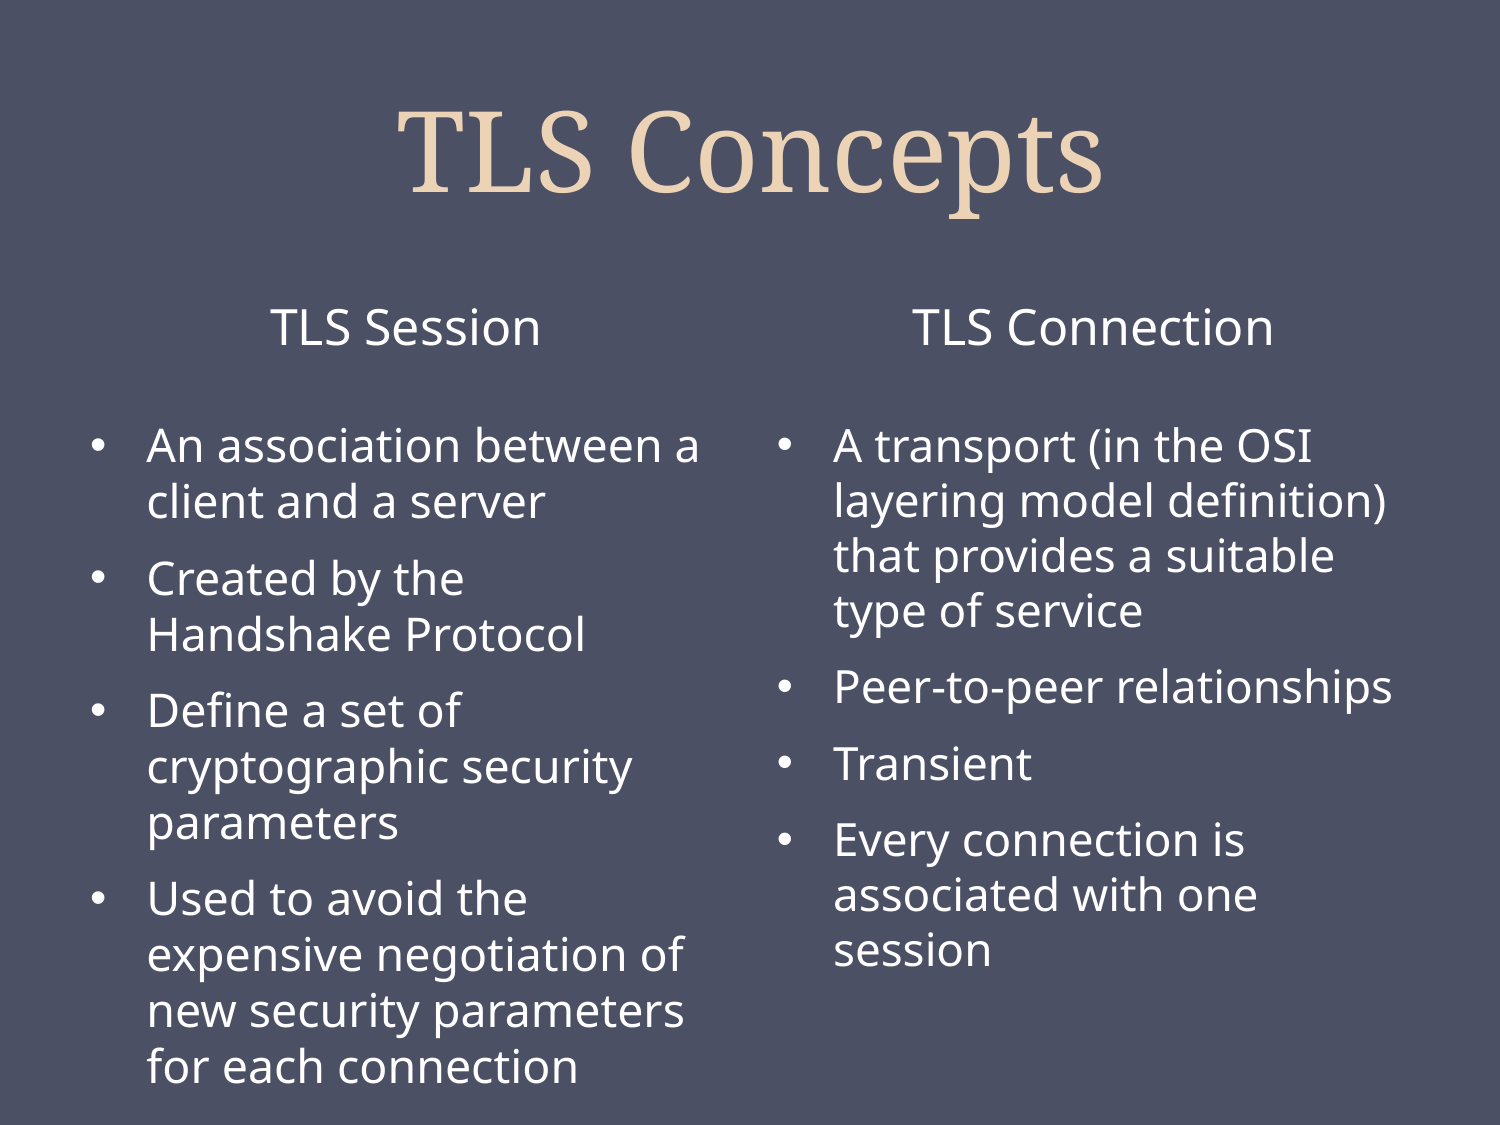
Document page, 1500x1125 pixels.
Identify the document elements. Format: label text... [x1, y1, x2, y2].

list TLS Session [75, 262, 738, 363]
list A transport (in the OSI layering model definition) that provides a suitable type of service Peer-to-peer relationships Transient Every connection is associated with one session [761, 408, 1425, 1106]
list An association between a client and a server Created by the Handshake Protocol Define a set of cryptographic security parameters Used to avoid the expensive negotiation of new security parameters for each connection [75, 408, 738, 1106]
list TLS Connection [762, 262, 1426, 363]
title TLS Concepts [76, 0, 1427, 223]
